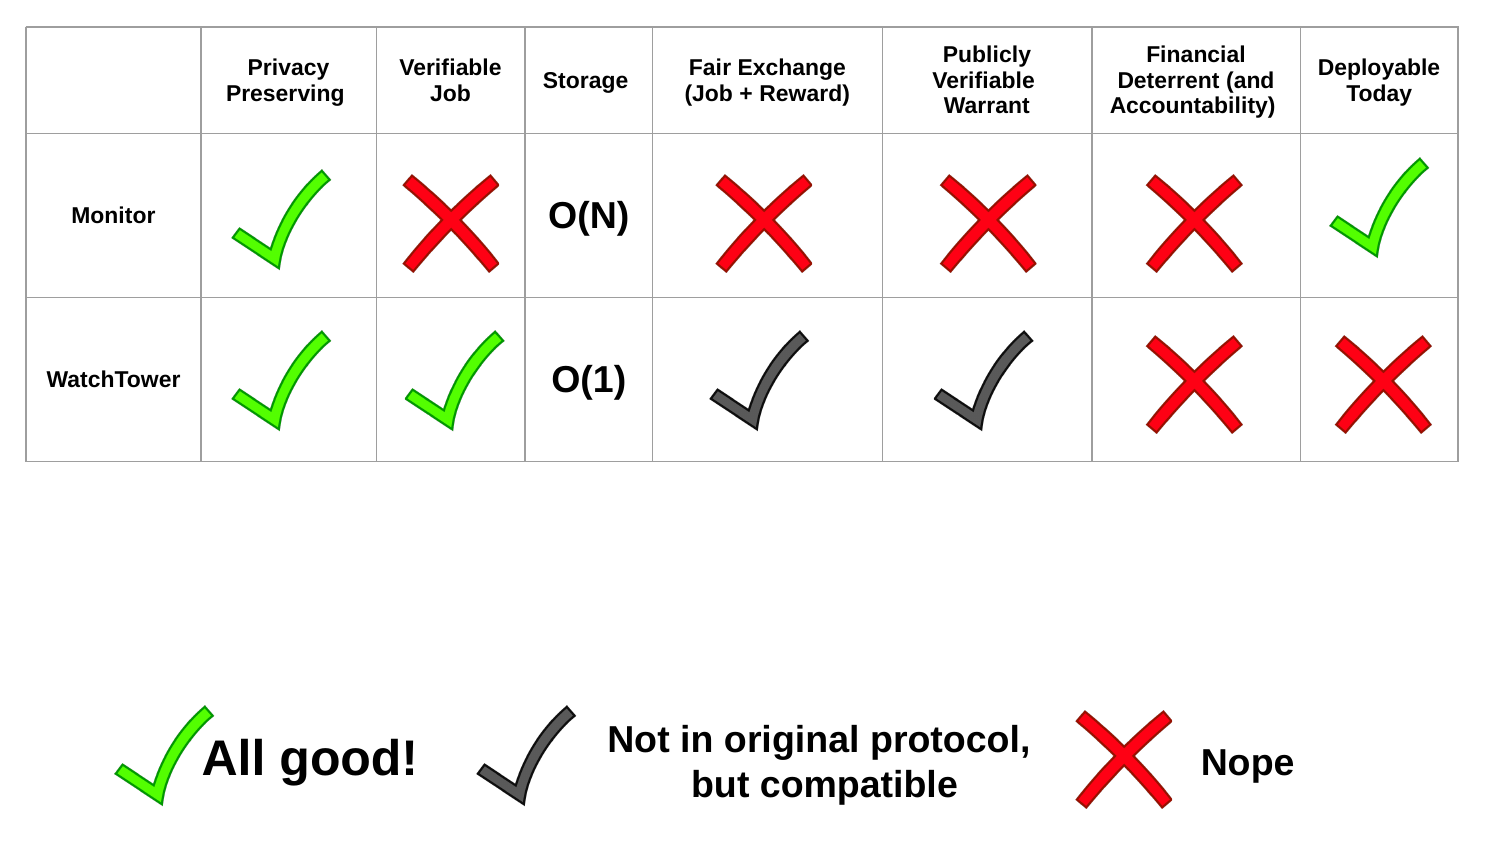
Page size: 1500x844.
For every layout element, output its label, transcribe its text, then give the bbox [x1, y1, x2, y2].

picture [231, 330, 335, 434]
table_cell [883, 298, 1091, 461]
picture [404, 330, 508, 434]
table_cell [1093, 134, 1300, 297]
table_cell [1301, 298, 1457, 461]
table_cell [653, 134, 882, 297]
table_cell O(N) [526, 134, 652, 297]
table_cell WatchTower [27, 298, 200, 461]
picture [709, 169, 813, 273]
picture [709, 330, 813, 434]
picture [396, 169, 500, 273]
table_header Publicly Verifiable Warrant [883, 28, 1091, 133]
picture [1328, 157, 1433, 262]
table_cell [377, 134, 524, 297]
table_cell [883, 134, 1091, 297]
picture [113, 705, 218, 809]
table_cell [377, 298, 524, 461]
text_box Not in original protocol, but compatible [548, 699, 1101, 814]
text_box Nope [1104, 722, 1391, 837]
table_header [27, 28, 200, 133]
table_header Storage [526, 28, 652, 133]
table_cell [1093, 298, 1300, 461]
table_header Privacy Preserving [202, 28, 376, 133]
table_cell Monitor [27, 134, 200, 297]
picture [231, 169, 335, 273]
table_header Verifiable Job [377, 28, 524, 133]
table_cell O(1) [526, 298, 652, 461]
table_header Deployable Today [1301, 28, 1457, 133]
text_box All good! [140, 710, 480, 824]
table_cell [1301, 134, 1457, 297]
picture [1139, 330, 1244, 434]
table_header Fair Exchange (Job + Reward) [653, 28, 882, 133]
table_cell [202, 134, 376, 297]
picture [1328, 330, 1433, 434]
picture [933, 330, 1037, 434]
table_cell [653, 298, 882, 461]
picture [933, 169, 1037, 273]
picture [1139, 169, 1244, 273]
table_header Financial Deterrent (and Accountability) [1093, 28, 1300, 133]
picture [1069, 705, 1173, 809]
picture [476, 705, 580, 809]
table_cell [202, 298, 376, 461]
